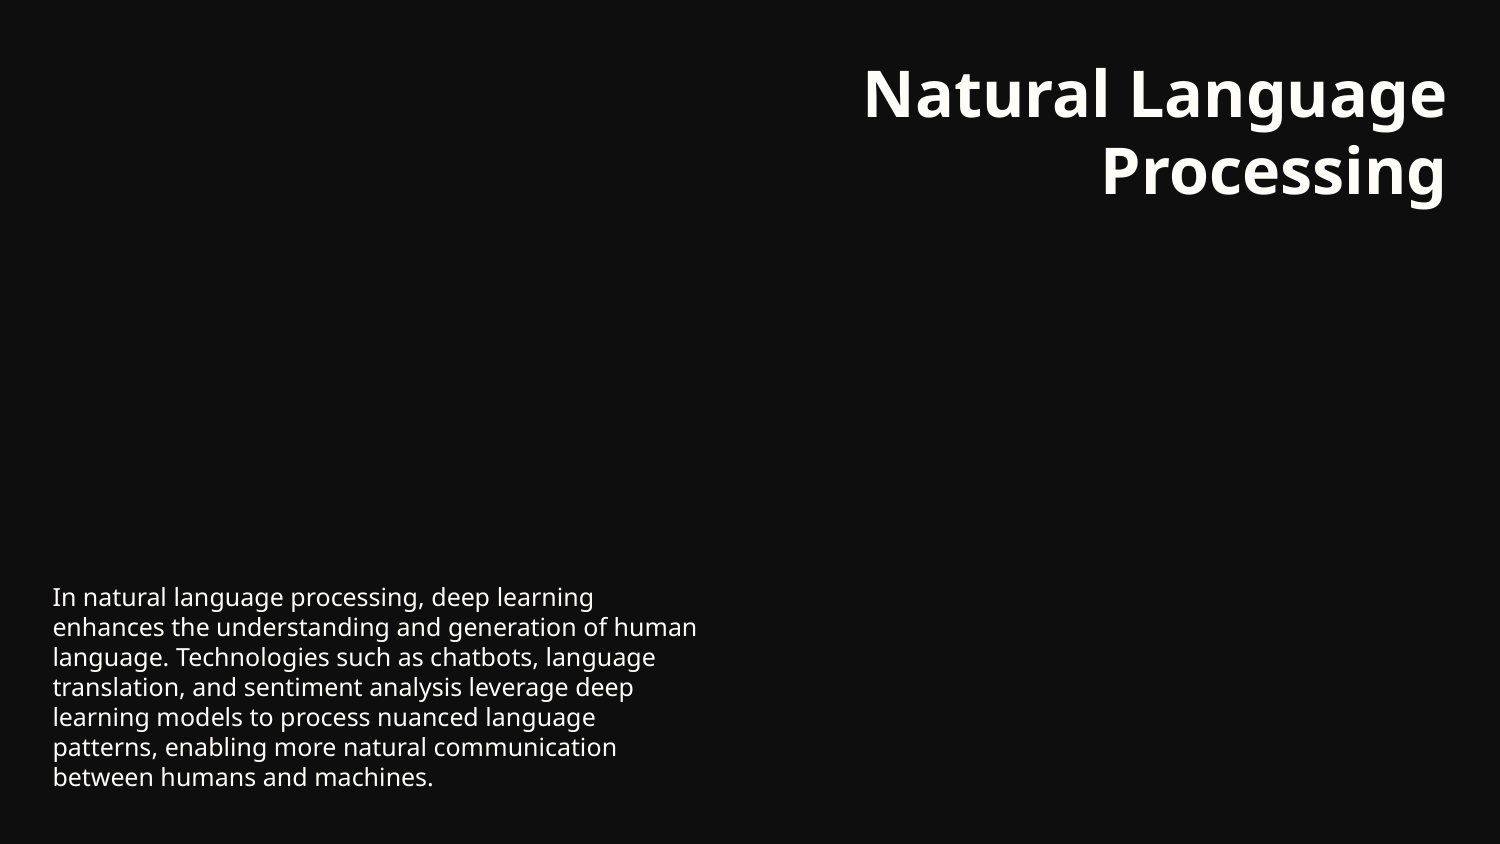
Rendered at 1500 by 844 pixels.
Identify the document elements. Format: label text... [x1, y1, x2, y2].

title Natural Language Processing [500, 37, 1463, 377]
subtitle In natural language processing, deep learning enhances the understanding and generation of human language. Technologies such as chatbots, language translation, and sentiment analysis leverage deep learning models to process nuanced language patterns, enabling more natural communication between humans and machines. [37, 362, 719, 807]
